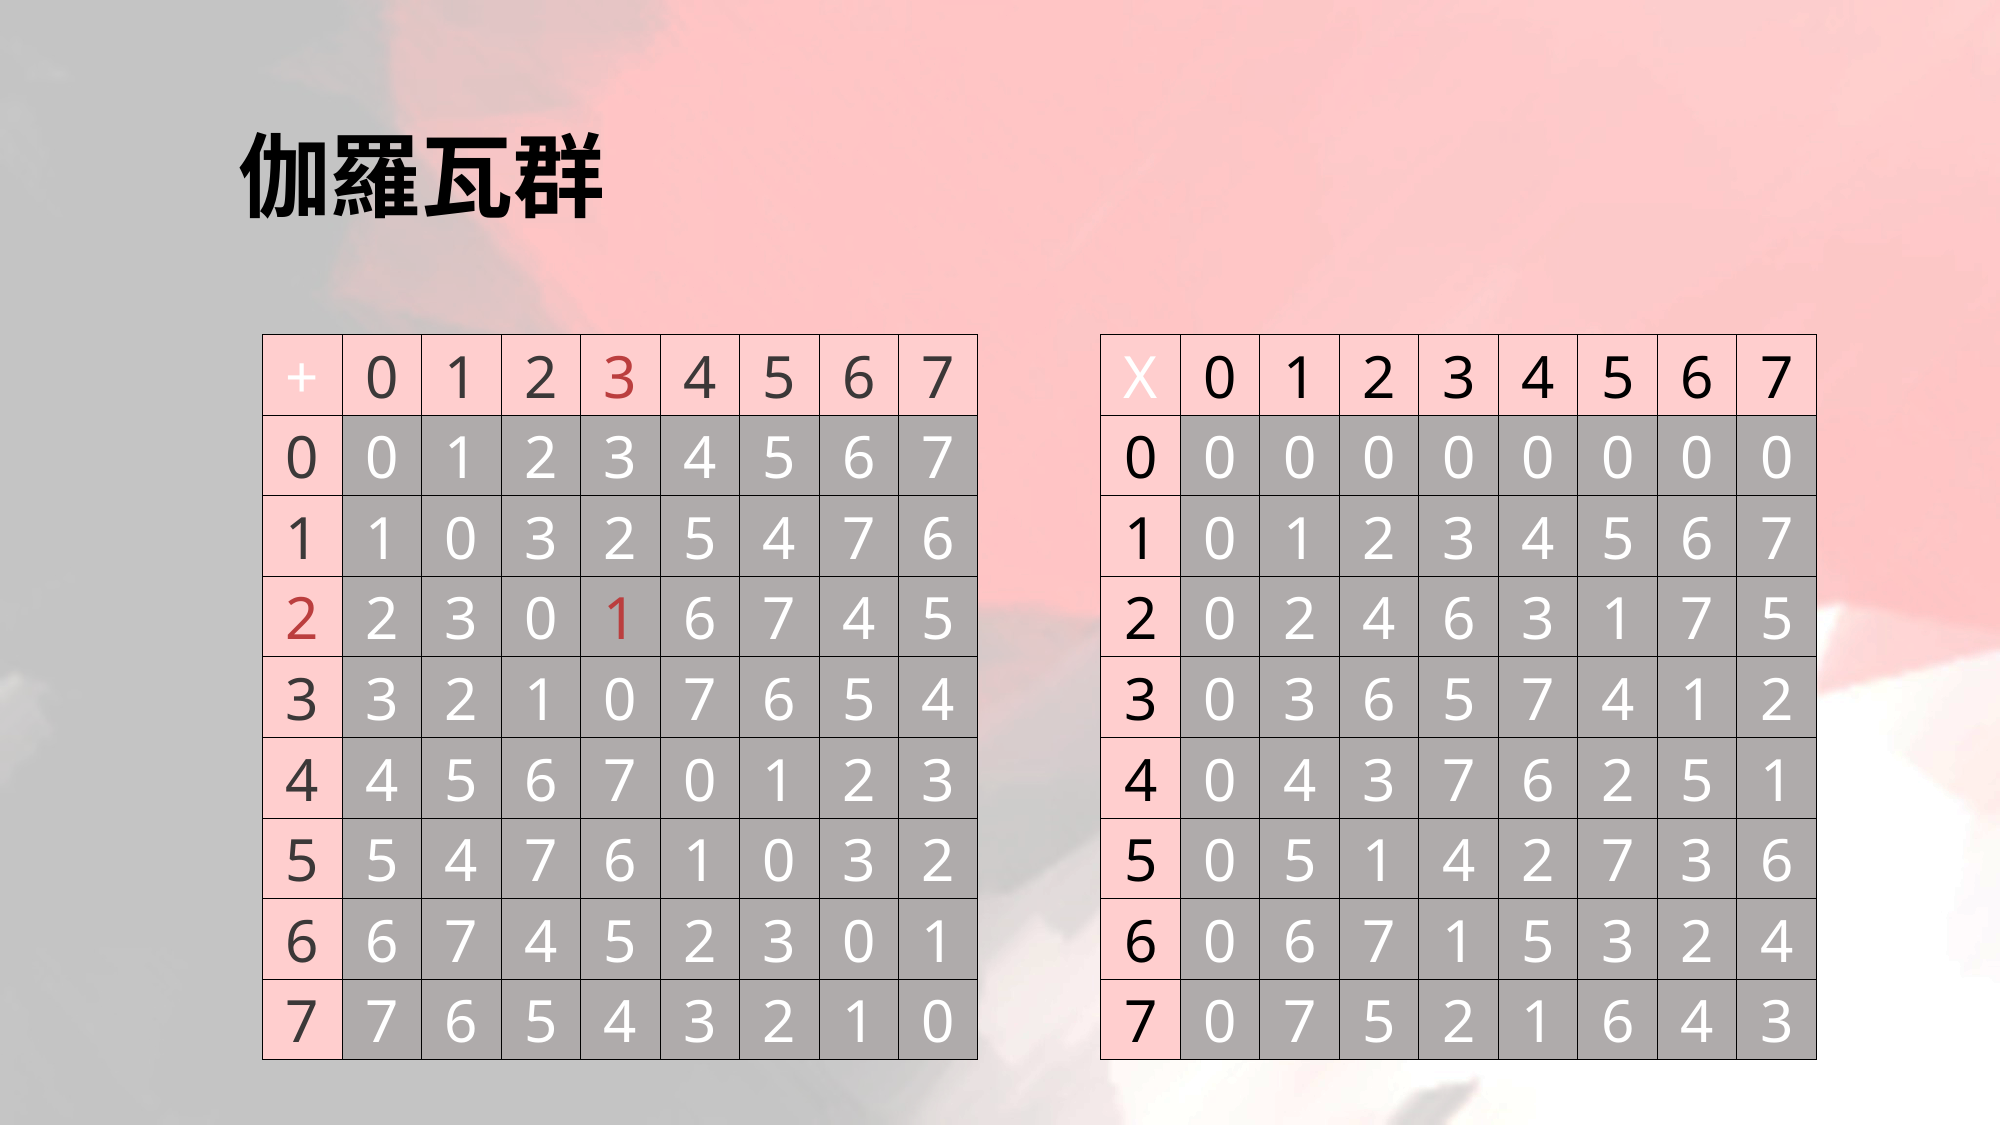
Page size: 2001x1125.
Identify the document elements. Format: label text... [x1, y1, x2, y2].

table_cell 3 [1340, 738, 1418, 818]
table_cell 0 [1181, 738, 1259, 818]
table_cell 0 [740, 819, 819, 898]
table_cell 2 [820, 738, 898, 818]
table_cell 7 [740, 577, 819, 656]
table_cell 3 [502, 496, 580, 576]
table_cell 6 [1578, 980, 1657, 1059]
table_cell 0 [1181, 819, 1259, 898]
table_cell 2 [502, 416, 580, 495]
table_cell 4 [740, 496, 819, 576]
table_cell 1 [740, 738, 819, 818]
table_cell 4 [343, 738, 421, 818]
table_cell 3 [343, 657, 421, 737]
table_cell 6 [343, 899, 421, 979]
table_header 5 [1578, 335, 1657, 415]
table_header + [263, 335, 342, 415]
table_cell 1 [1260, 496, 1339, 576]
table_cell 6 [1737, 819, 1816, 898]
table_cell 1 [661, 819, 739, 898]
table_header 1 [1260, 335, 1339, 415]
table_cell 5 [581, 899, 660, 979]
table_cell 7 [661, 657, 739, 737]
table_cell 3 [263, 657, 342, 737]
table_cell 1 [502, 657, 580, 737]
table_cell 2 [1578, 738, 1657, 818]
table_cell 1 [422, 416, 501, 495]
table_header 2 [502, 335, 580, 415]
table_cell 3 [899, 738, 977, 818]
table_cell 4 [422, 819, 501, 898]
table_cell 6 [661, 577, 739, 656]
table_cell 1 [820, 980, 898, 1059]
table_cell 3 [1578, 899, 1657, 979]
table_cell 6 [581, 819, 660, 898]
table_cell 2 [581, 496, 660, 576]
table_cell 0 [1181, 657, 1259, 737]
table_cell 3 [740, 899, 819, 979]
table_cell 5 [820, 657, 898, 737]
table_cell 3 [422, 577, 501, 656]
table_cell 0 [581, 657, 660, 737]
table_cell 7 [502, 819, 580, 898]
table_cell 6 [263, 899, 342, 979]
table_cell 7 [263, 980, 342, 1059]
table_cell 2 [1499, 819, 1577, 898]
table_cell 3 [581, 416, 660, 495]
table_header 2 [1340, 335, 1418, 415]
table_header 0 [1181, 335, 1259, 415]
table_cell 5 [1419, 657, 1498, 737]
table_cell 2 [422, 657, 501, 737]
table_header 1 [422, 335, 501, 415]
table_cell 1 [1419, 899, 1498, 979]
table_cell 7 [1260, 980, 1339, 1059]
table_cell 6 [1340, 657, 1418, 737]
table_cell 0 [502, 577, 580, 656]
table_cell 7 [422, 899, 501, 979]
table_cell 6 [422, 980, 501, 1059]
table_header 5 [740, 335, 819, 415]
table_cell 2 [661, 899, 739, 979]
table_cell 4 [502, 899, 580, 979]
table_cell 0 [1419, 416, 1498, 495]
title 伽羅瓦群 [185, 71, 658, 290]
table_cell 3 [661, 980, 739, 1059]
table_cell 7 [1578, 819, 1657, 898]
table_header 4 [1499, 335, 1577, 415]
table_cell 3 [1658, 819, 1736, 898]
table_cell 2 [1737, 657, 1816, 737]
table_cell 1 [1499, 980, 1577, 1059]
table_cell 5 [422, 738, 501, 818]
table_cell 5 [1260, 819, 1339, 898]
table_cell 7 [899, 416, 977, 495]
table_cell 1 [1340, 819, 1418, 898]
table_cell 7 [581, 738, 660, 818]
table_cell 5 [1658, 738, 1736, 818]
title 容量大 [0, 0, 2000, 1125]
table_header 6 [820, 335, 898, 415]
table_header 3 [1419, 335, 1498, 415]
table_cell 7 [1737, 496, 1816, 576]
table_cell 4 [1499, 496, 1577, 576]
table_cell 6 [502, 738, 580, 818]
table_cell 5 [899, 577, 977, 656]
table_cell 0 [263, 416, 342, 495]
table_header 0 [343, 335, 421, 415]
table_cell 1 [1737, 738, 1816, 818]
table_cell 4 [1737, 899, 1816, 979]
table_header X [1101, 335, 1180, 415]
table_cell 4 [1578, 657, 1657, 737]
table_cell 7 [1419, 738, 1498, 818]
table_cell 2 [740, 980, 819, 1059]
table_cell 7 [1340, 899, 1418, 979]
table_cell 6 [820, 416, 898, 495]
table_cell 0 [1340, 416, 1418, 495]
table_cell 4 [661, 416, 739, 495]
table_cell 2 [263, 577, 342, 656]
table_header 4 [661, 335, 739, 415]
table_cell 2 [1260, 577, 1339, 656]
table_cell 1 [1658, 657, 1736, 737]
table_cell 5 [661, 496, 739, 576]
table_cell 5 [1499, 899, 1577, 979]
table_cell 5 [502, 980, 580, 1059]
table_cell 2 [1101, 577, 1180, 656]
table_cell 5 [1578, 496, 1657, 576]
table_cell 6 [1419, 577, 1498, 656]
table_cell 3 [1499, 577, 1577, 656]
table_cell 3 [1419, 496, 1498, 576]
table_cell 4 [1101, 738, 1180, 818]
table_cell 6 [1101, 899, 1180, 979]
table_cell 3 [1737, 980, 1816, 1059]
table_cell 1 [1101, 496, 1180, 576]
table_cell 3 [1101, 657, 1180, 737]
table_cell 2 [1419, 980, 1498, 1059]
table_cell 0 [1578, 416, 1657, 495]
table_cell 7 [1658, 577, 1736, 656]
table_cell 4 [581, 980, 660, 1059]
table_cell 4 [263, 738, 342, 818]
table_cell 0 [343, 416, 421, 495]
table_cell 7 [1101, 980, 1180, 1059]
table_cell 5 [1737, 577, 1816, 656]
table_cell 0 [1181, 980, 1259, 1059]
table_cell 4 [1260, 738, 1339, 818]
table_cell 0 [1737, 416, 1816, 495]
table_cell 6 [1260, 899, 1339, 979]
table_cell 0 [661, 738, 739, 818]
table_cell 4 [1419, 819, 1498, 898]
table_cell 5 [263, 819, 342, 898]
table_cell 0 [1181, 577, 1259, 656]
table_cell 0 [1658, 416, 1736, 495]
table_cell 7 [343, 980, 421, 1059]
table_cell 0 [422, 496, 501, 576]
table_cell 1 [1578, 577, 1657, 656]
table_cell 0 [1260, 416, 1339, 495]
table_cell 1 [899, 899, 977, 979]
table_cell 4 [899, 657, 977, 737]
table_cell 7 [820, 496, 898, 576]
table_cell 5 [1101, 819, 1180, 898]
table_cell 6 [899, 496, 977, 576]
table_header 3 [581, 335, 660, 415]
table_cell 6 [740, 657, 819, 737]
table_cell 0 [1181, 899, 1259, 979]
table_cell 4 [1340, 577, 1418, 656]
table_cell 1 [581, 577, 660, 656]
table_cell 0 [1181, 496, 1259, 576]
table_cell 0 [1499, 416, 1577, 495]
table_cell 6 [1658, 496, 1736, 576]
table_cell 0 [1181, 416, 1259, 495]
table_header 7 [1737, 335, 1816, 415]
table_cell 2 [1658, 899, 1736, 979]
table_cell 5 [740, 416, 819, 495]
table_cell 4 [1658, 980, 1736, 1059]
table_cell 3 [820, 819, 898, 898]
table_cell 1 [343, 496, 421, 576]
table_cell 5 [1340, 980, 1418, 1059]
table_cell 3 [1260, 657, 1339, 737]
table_cell 4 [820, 577, 898, 656]
table_cell 2 [1340, 496, 1418, 576]
table_cell 0 [820, 899, 898, 979]
table_cell 5 [343, 819, 421, 898]
table_cell 1 [263, 496, 342, 576]
table_cell 0 [1101, 416, 1180, 495]
table_cell 2 [899, 819, 977, 898]
table_cell 7 [1499, 657, 1577, 737]
table_header 6 [1658, 335, 1736, 415]
table_cell 0 [899, 980, 977, 1059]
table_cell 6 [1499, 738, 1577, 818]
table_header 7 [899, 335, 977, 415]
table_cell 2 [343, 577, 421, 656]
